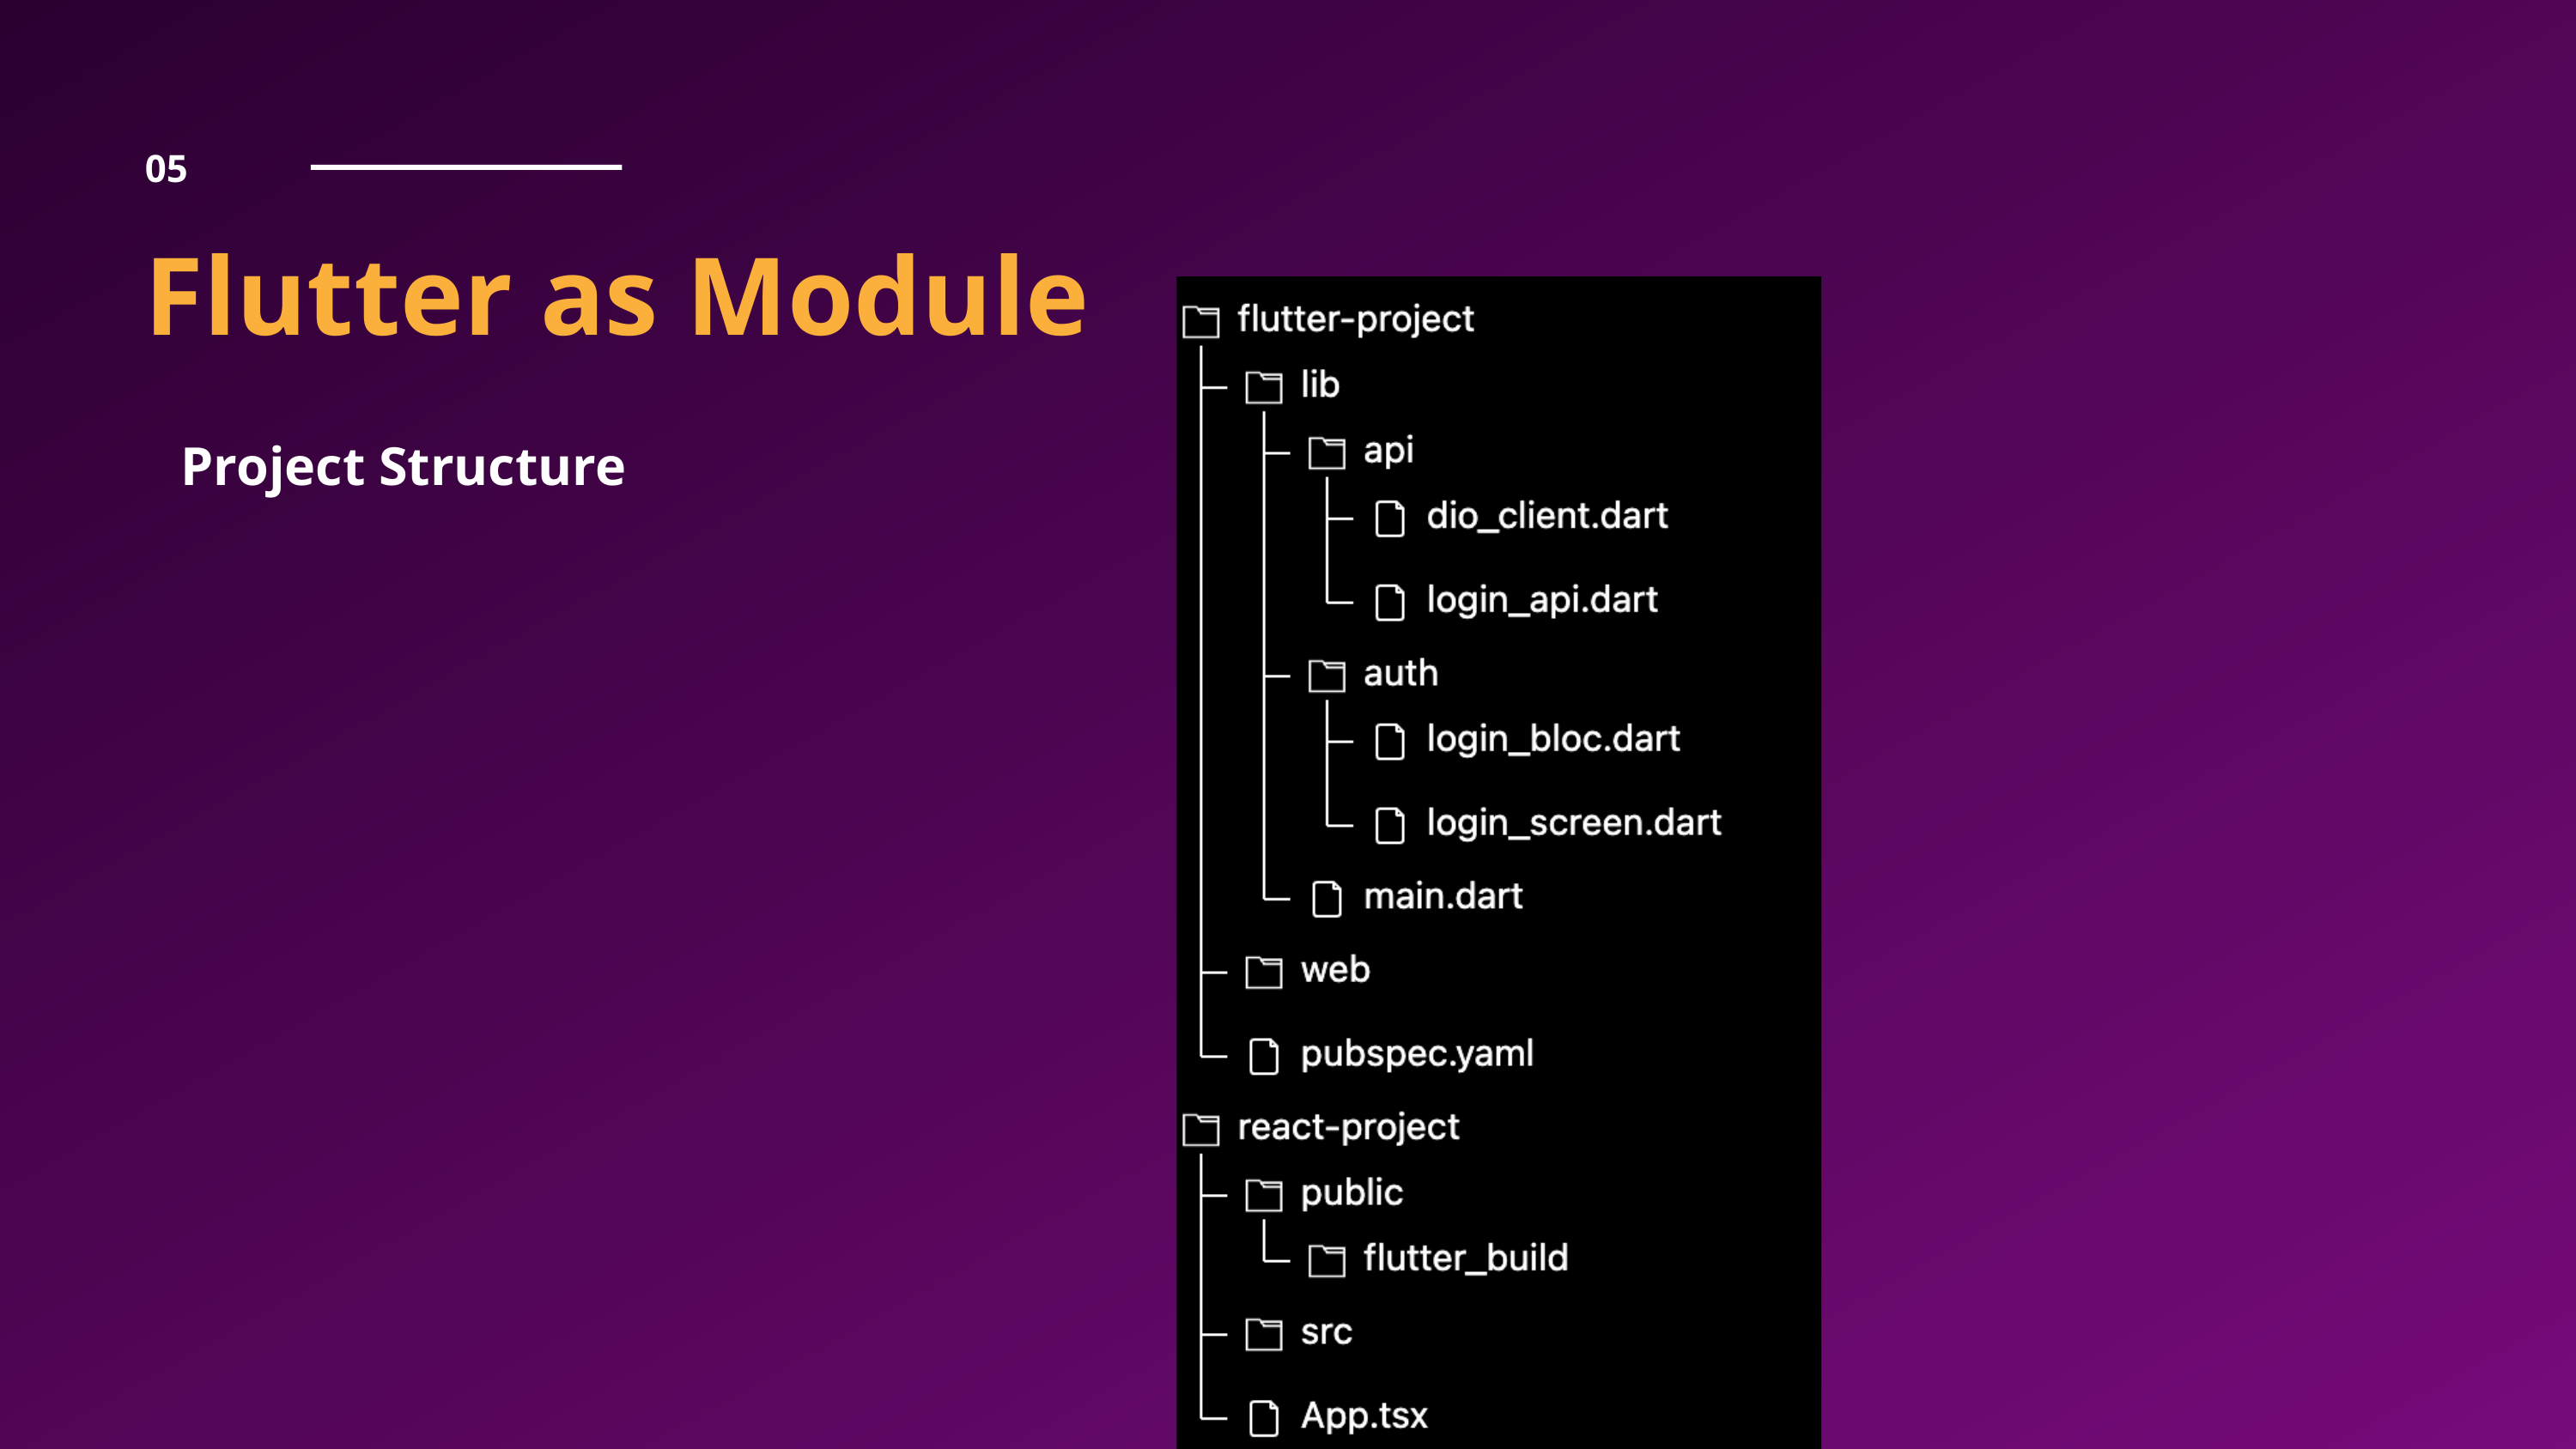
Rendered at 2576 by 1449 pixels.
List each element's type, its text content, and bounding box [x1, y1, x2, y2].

text_box Flutter as Module [144, 227, 2380, 357]
text_box [0, 0, 2576, 1449]
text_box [144, 144, 623, 191]
text_box Project Structure [180, 421, 1307, 496]
text_box [1176, 357, 1822, 1449]
